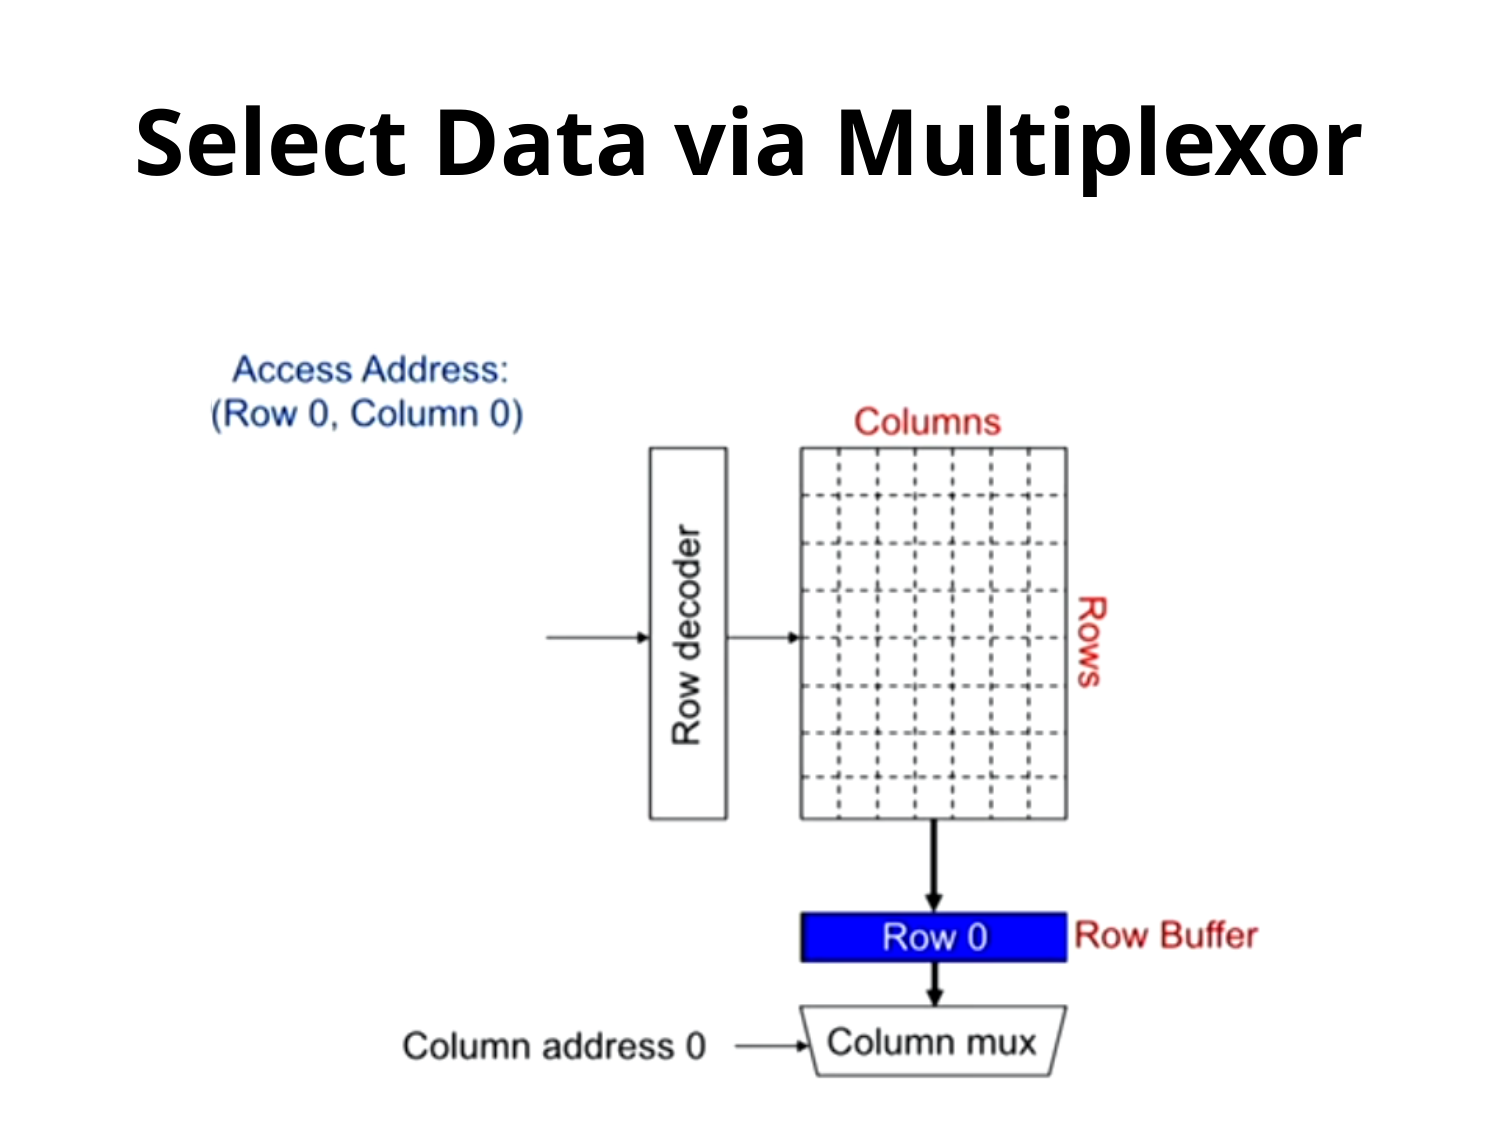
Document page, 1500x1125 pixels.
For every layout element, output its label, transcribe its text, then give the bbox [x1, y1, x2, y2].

title Select Data via Multiplexor [0, 45, 1500, 233]
picture [201, 337, 1310, 1097]
